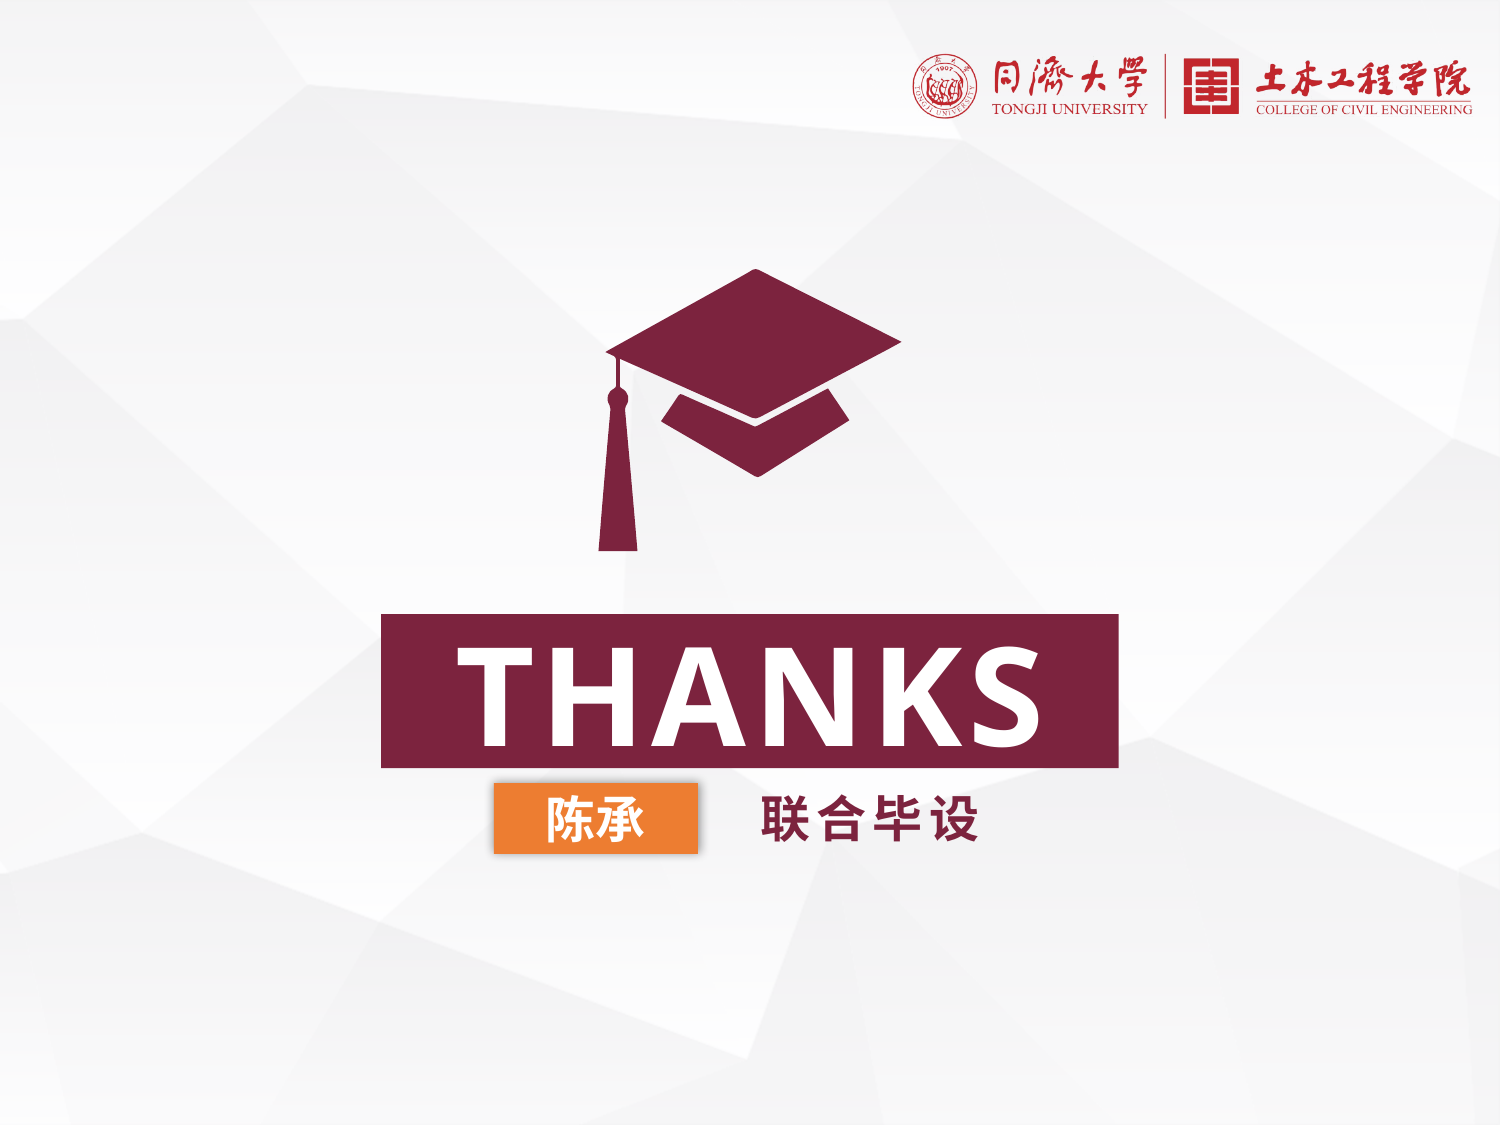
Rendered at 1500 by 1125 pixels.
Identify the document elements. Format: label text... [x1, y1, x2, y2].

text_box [598, 268, 902, 552]
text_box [493, 780, 1007, 857]
picture [0, 0, 1500, 1125]
text_box THANKS [380, 613, 1120, 769]
